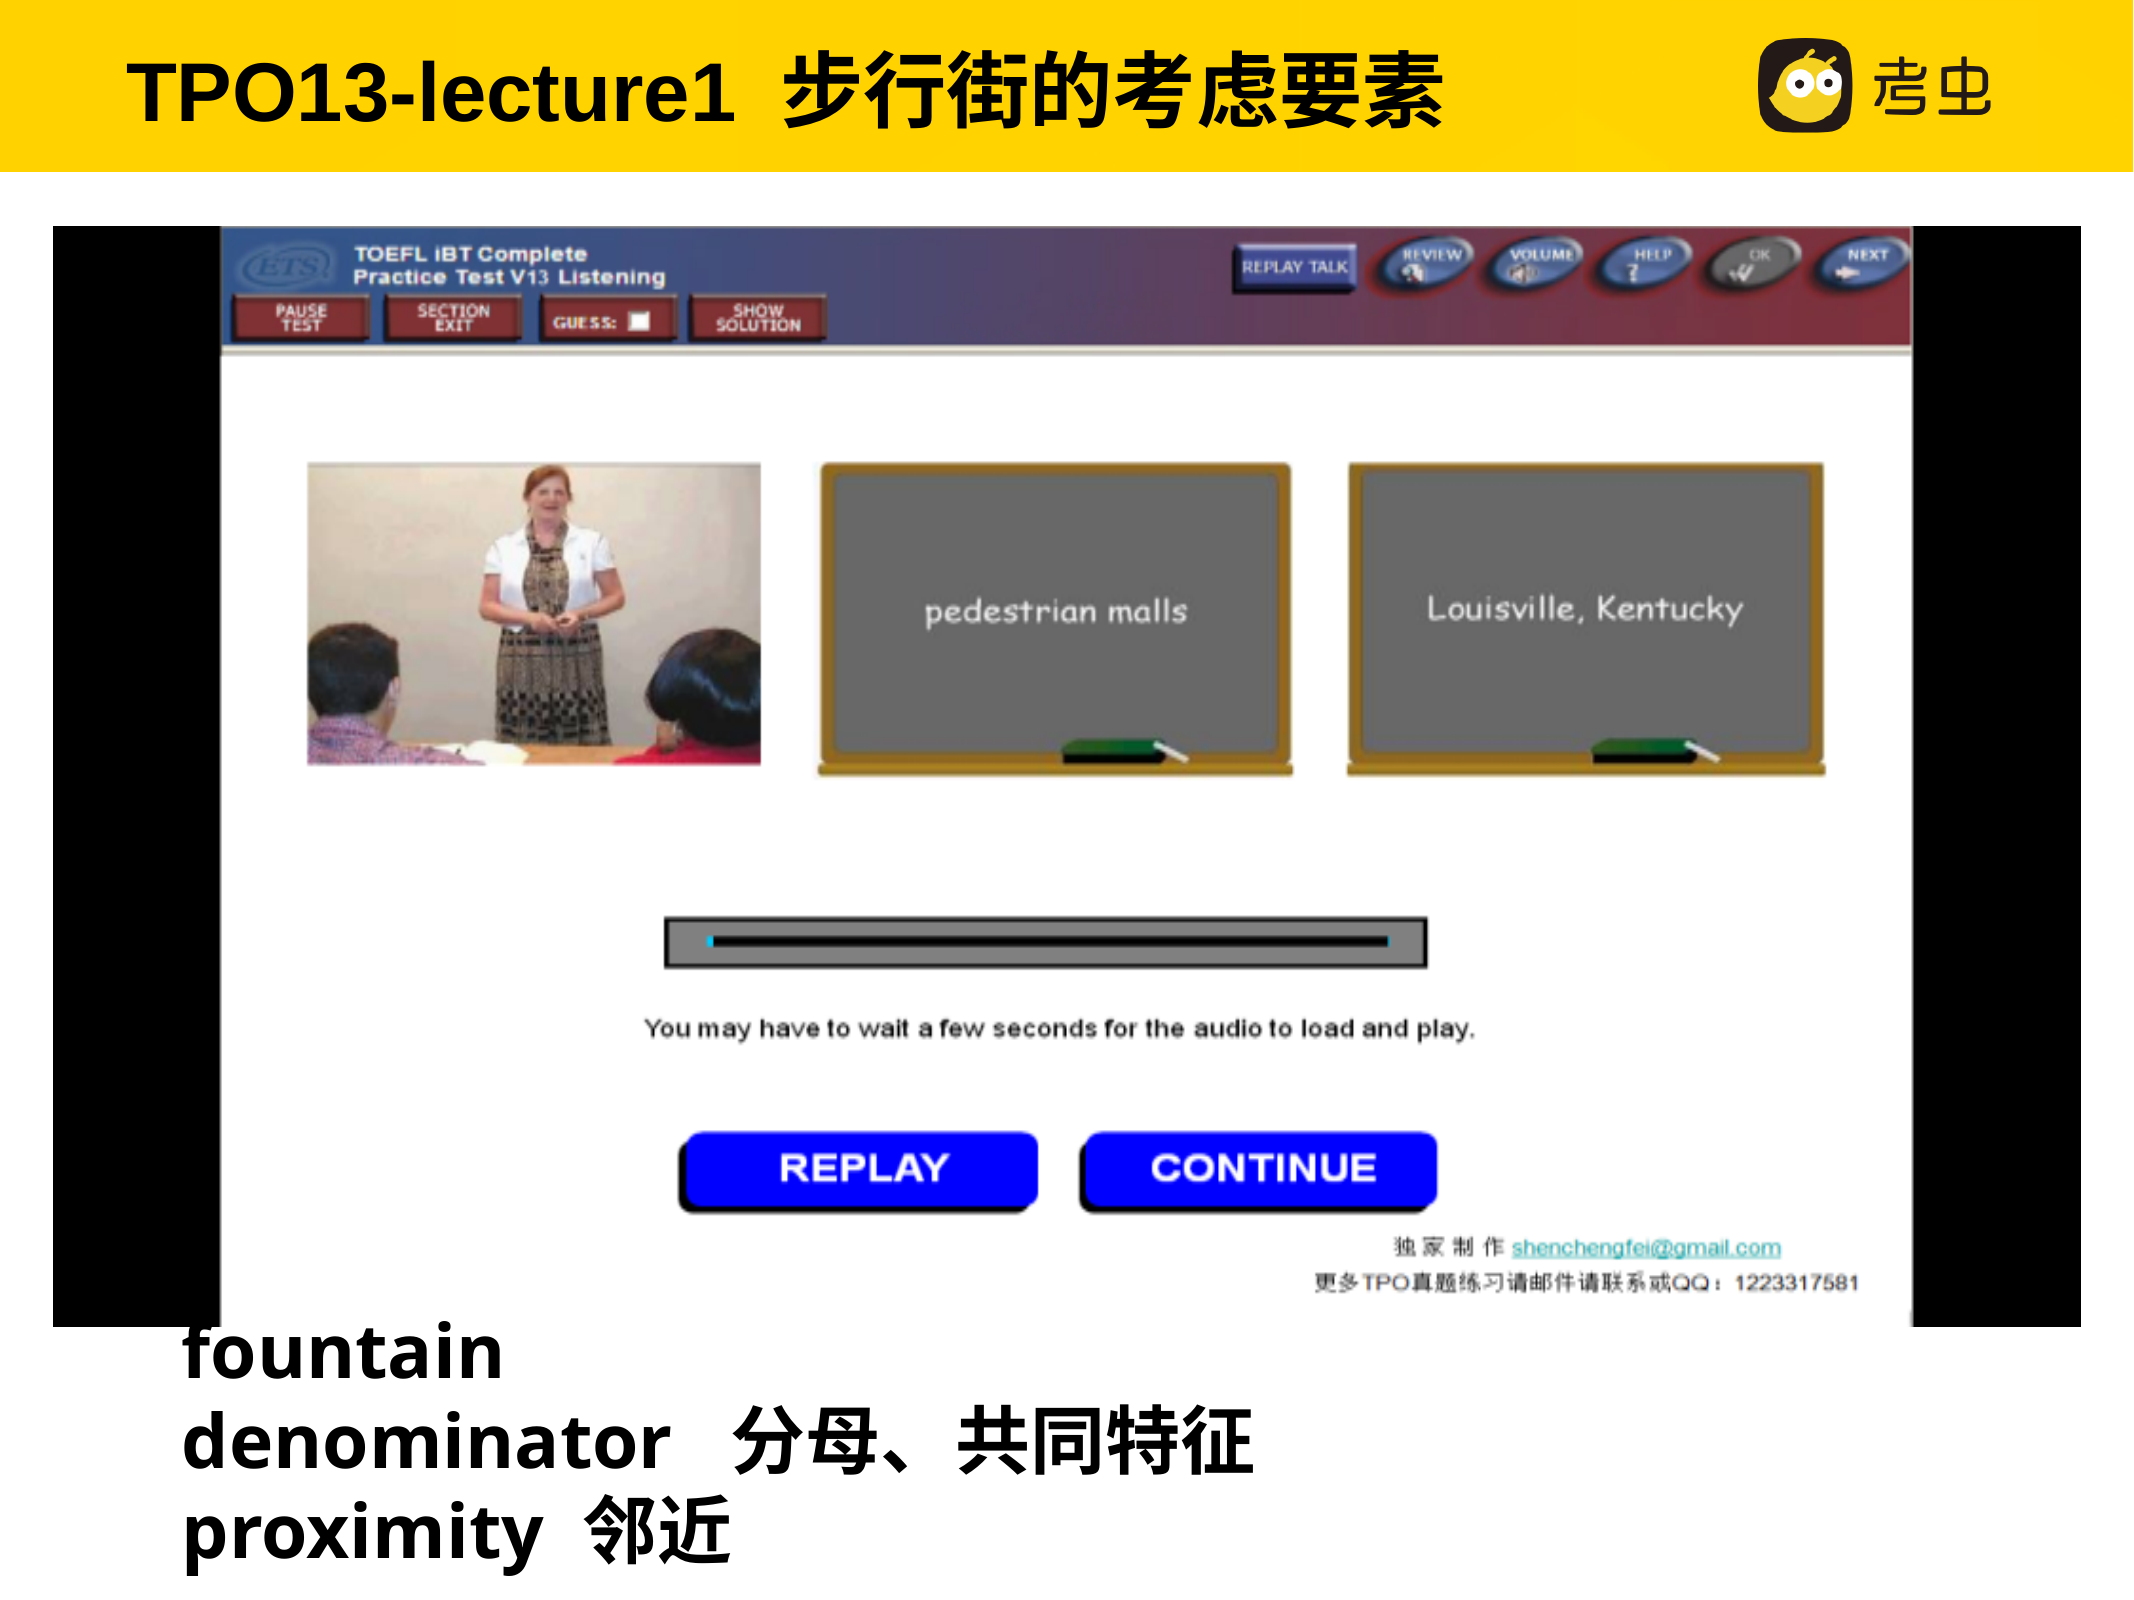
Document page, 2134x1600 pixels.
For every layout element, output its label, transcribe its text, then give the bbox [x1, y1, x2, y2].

text_box TPO13-lecture1 步行街的考虑要素 [111, 30, 1887, 219]
picture [1887, 38, 1991, 133]
picture [0, 0, 1668, 172]
picture [1887, 0, 2134, 172]
text_box fountain denominator 分母、共同特征 proximity 邻近 [173, 1332, 1264, 1582]
picture [52, 226, 2081, 1328]
